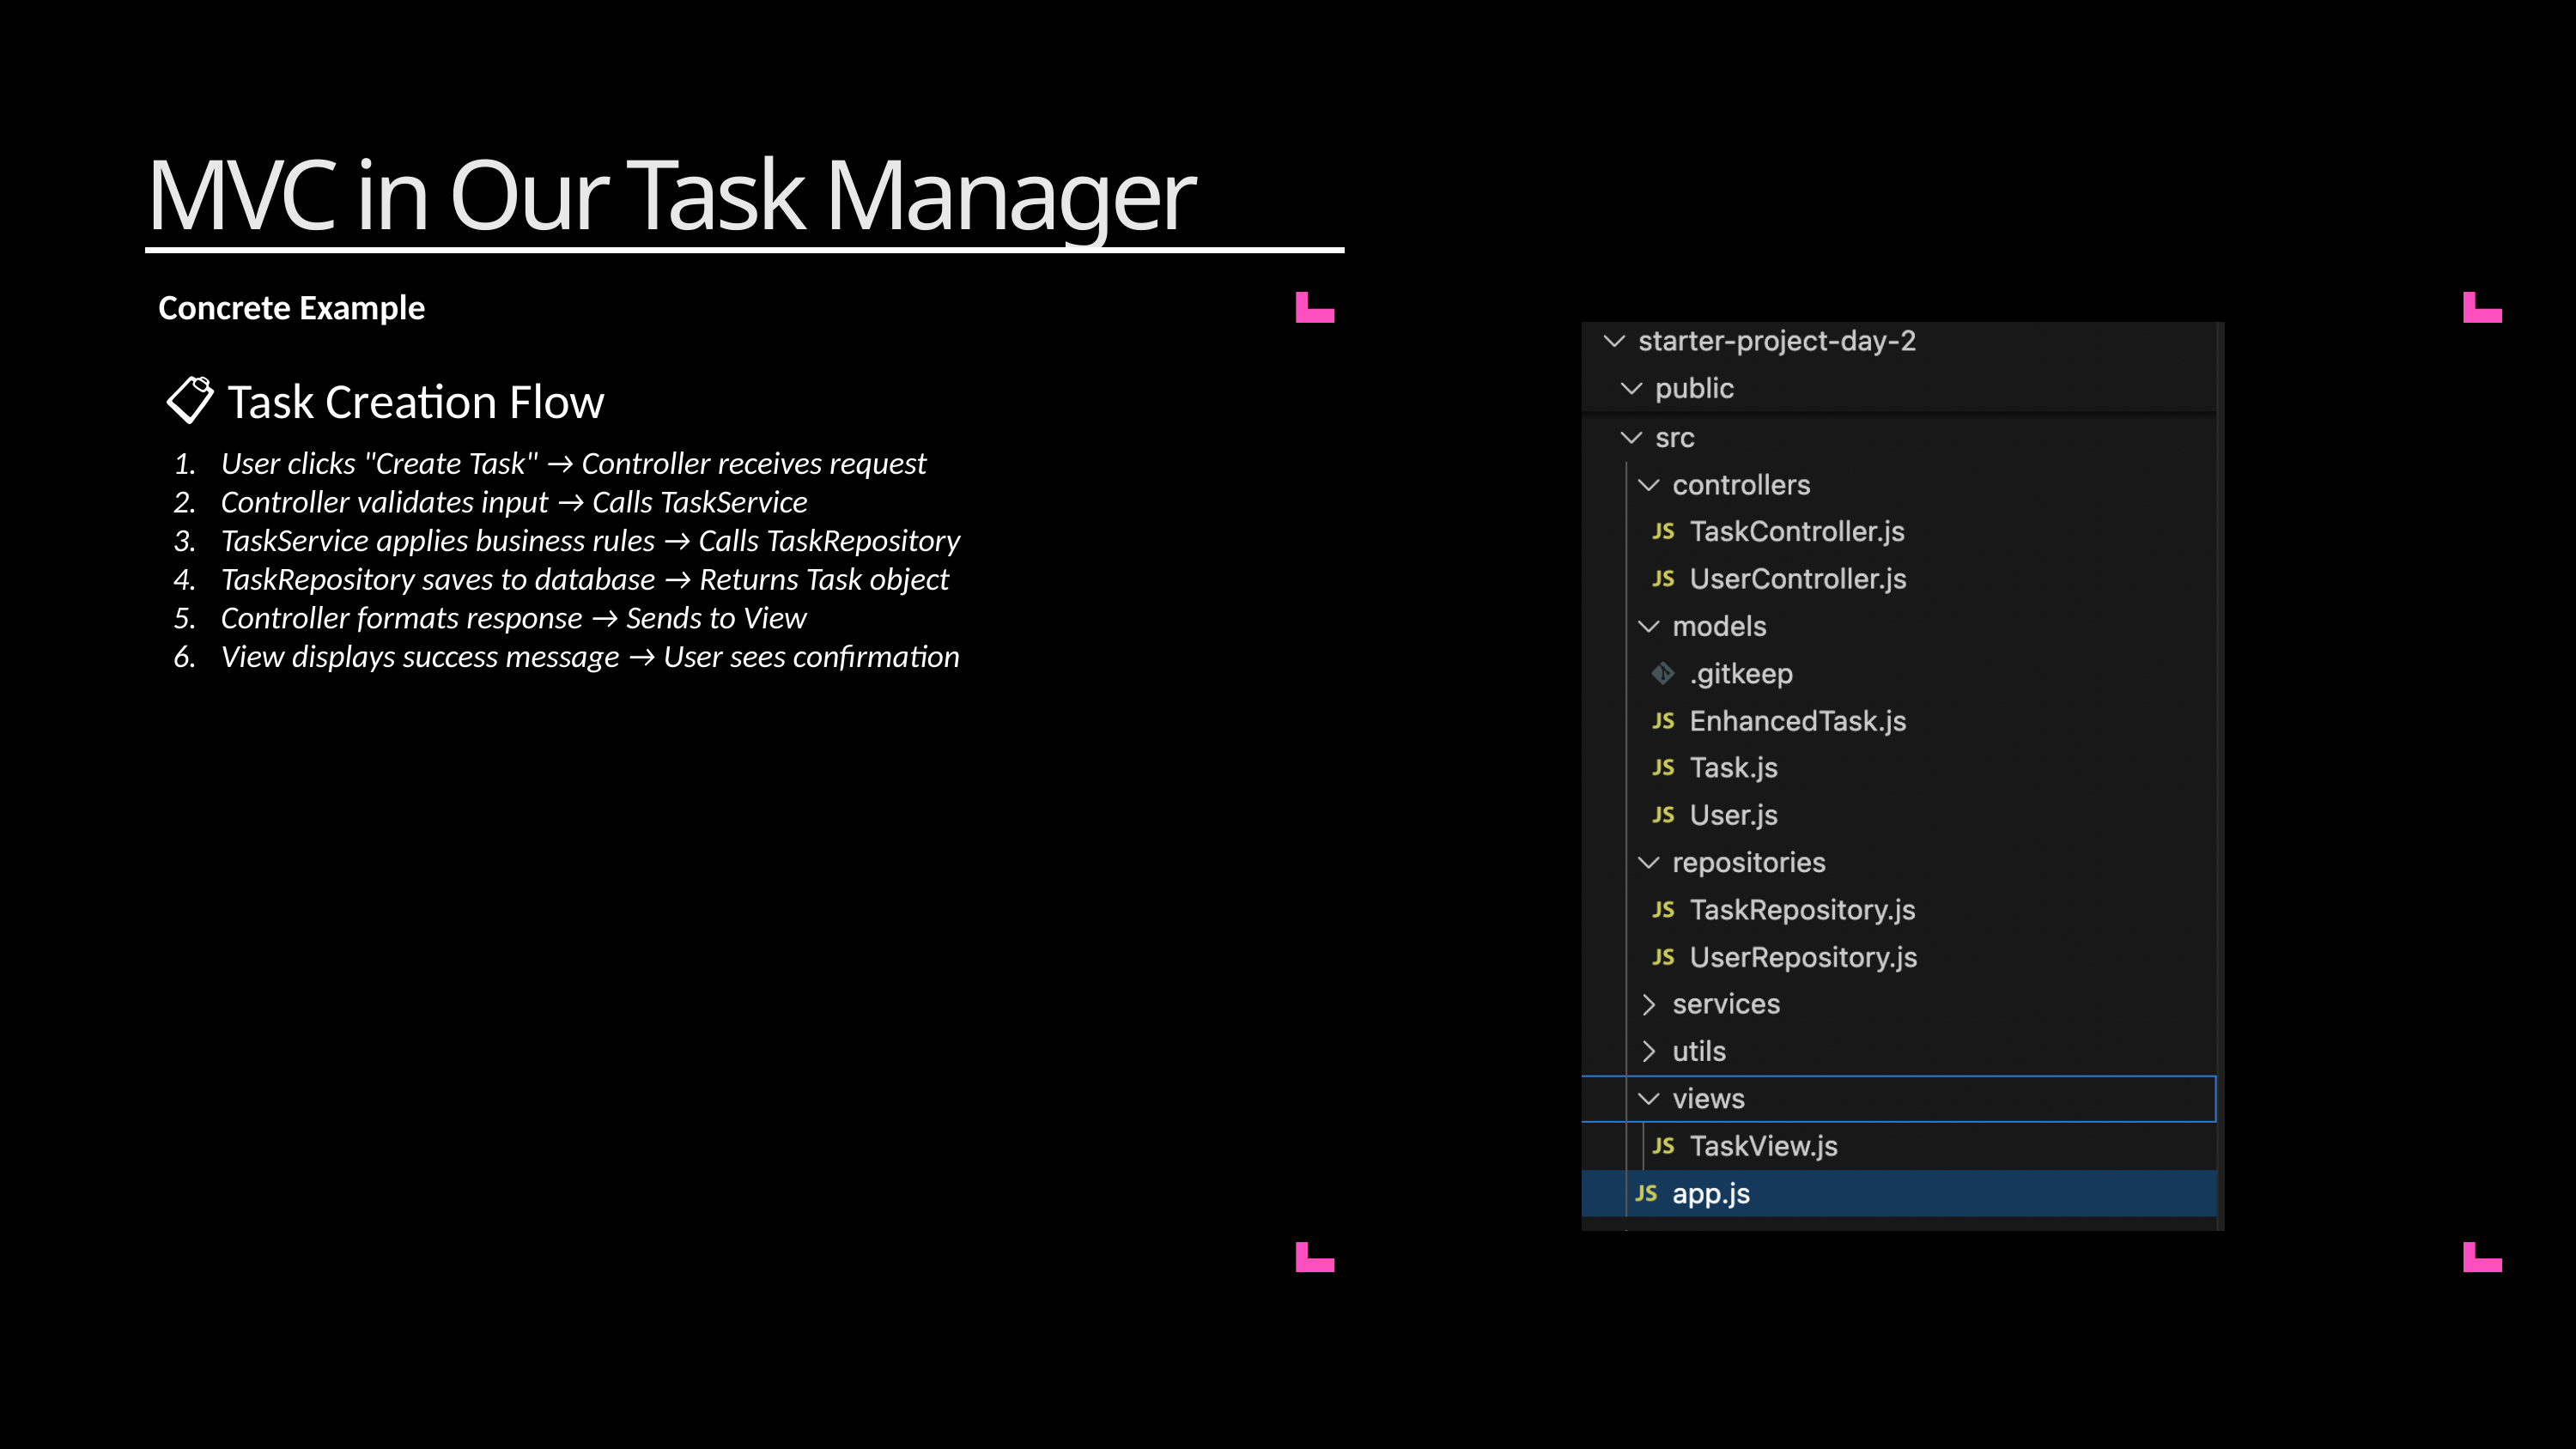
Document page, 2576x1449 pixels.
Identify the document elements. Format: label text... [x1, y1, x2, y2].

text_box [144, 246, 1346, 254]
text_box Concrete Example [145, 277, 439, 420]
text_box [2464, 292, 2502, 323]
picture [1582, 322, 2226, 1231]
text_box 📋 Task Creation Flow [151, 361, 619, 435]
text_box [1296, 1242, 1335, 1273]
text_box [1296, 292, 1335, 323]
text_box MVC in Our Task Manager [144, 157, 2432, 250]
text_box User clicks "Create Task" → Controller receives request Controller validates input → Calls TaskService TaskService applies business rules → Calls TaskRepository TaskRepository saves to database → Returns Task object Controller formats response → Sends to View View displays success message → User sees confirmation [160, 435, 975, 680]
text_box [2464, 1242, 2502, 1273]
